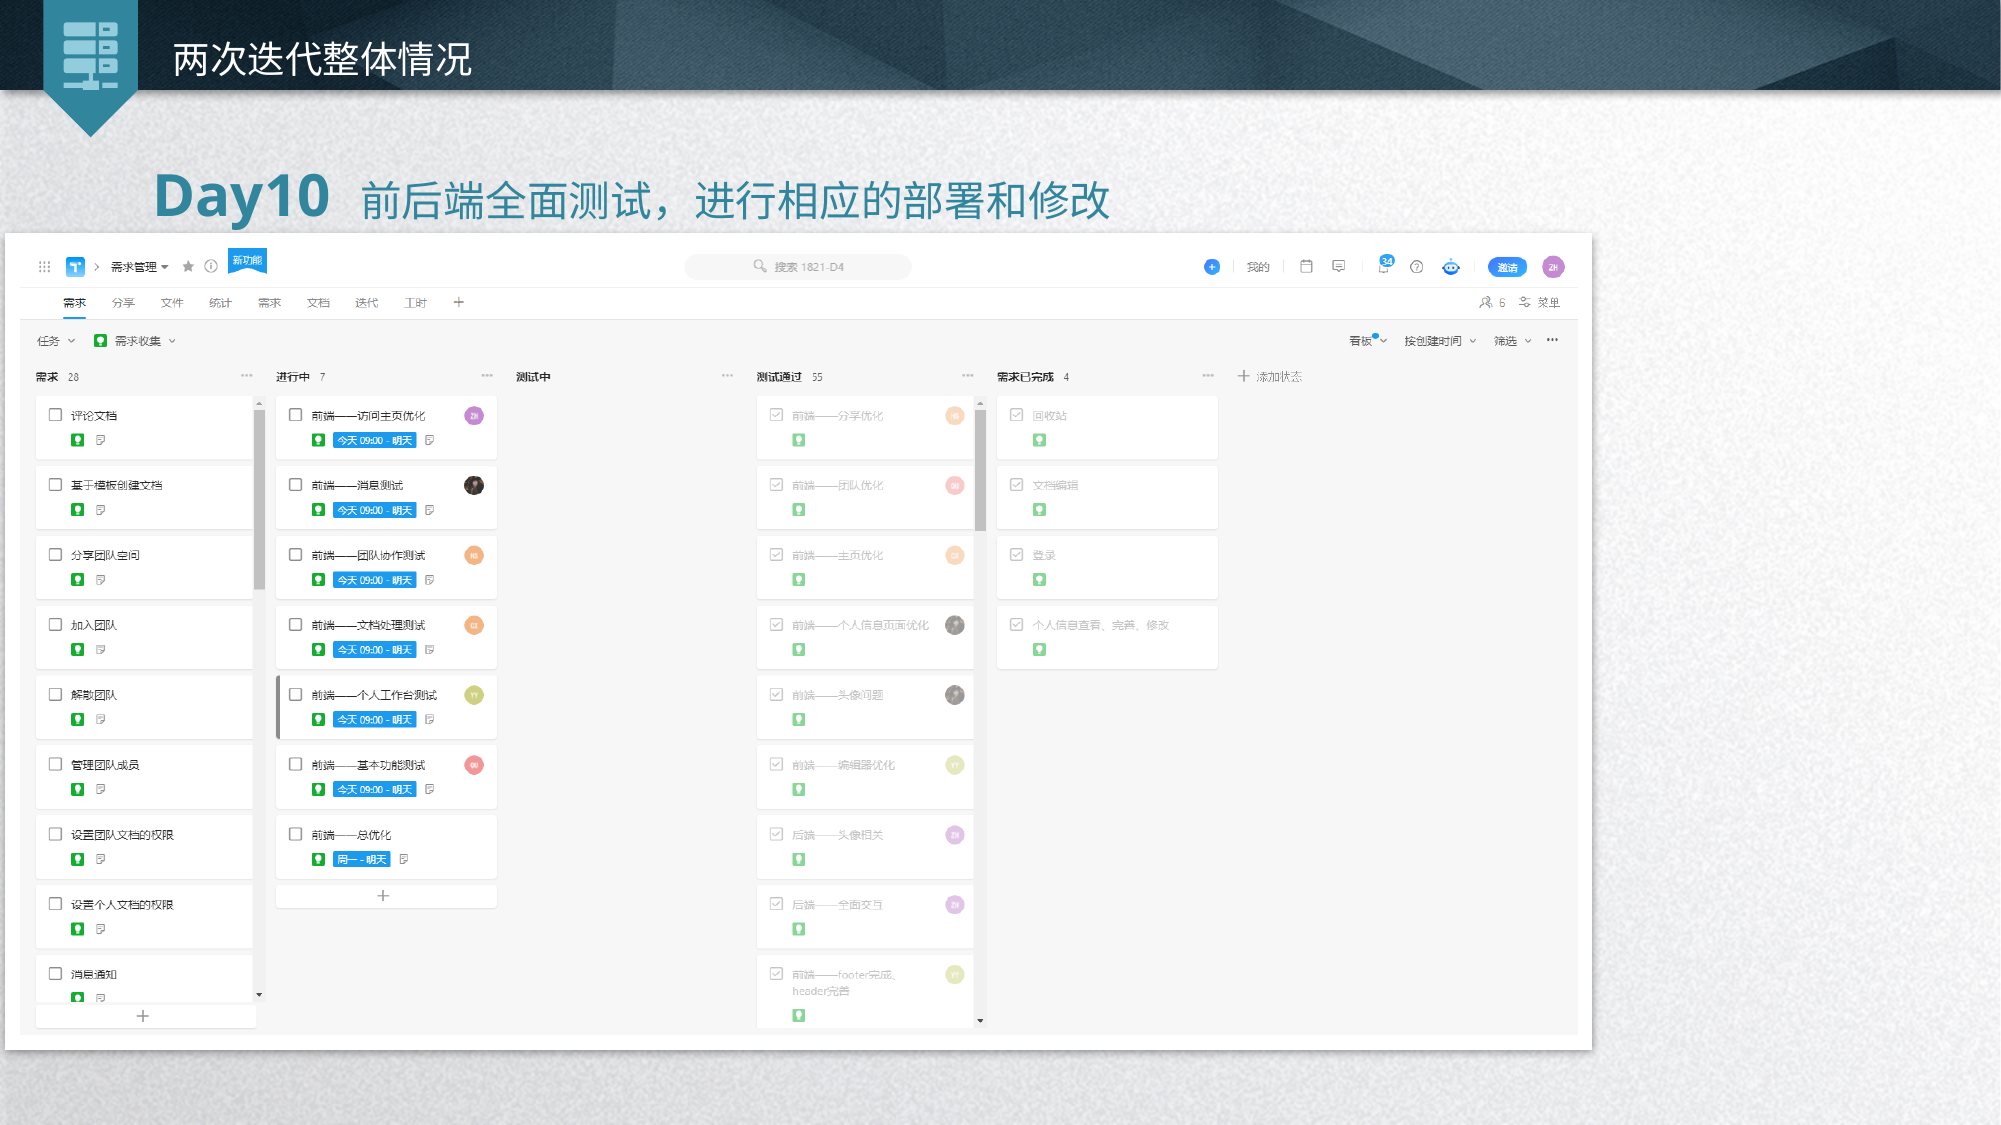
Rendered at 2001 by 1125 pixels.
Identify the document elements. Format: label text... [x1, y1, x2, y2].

picture [19, 247, 1578, 1036]
picture [0, 92, 2001, 1125]
text_box 两次迭代整体情况 [161, 30, 516, 88]
text_box Day10 前后端全面测试，进行相应的部署和修改 [137, 137, 1898, 296]
text_box [0, 0, 41, 92]
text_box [43, 0, 139, 138]
text_box [140, 0, 2001, 92]
